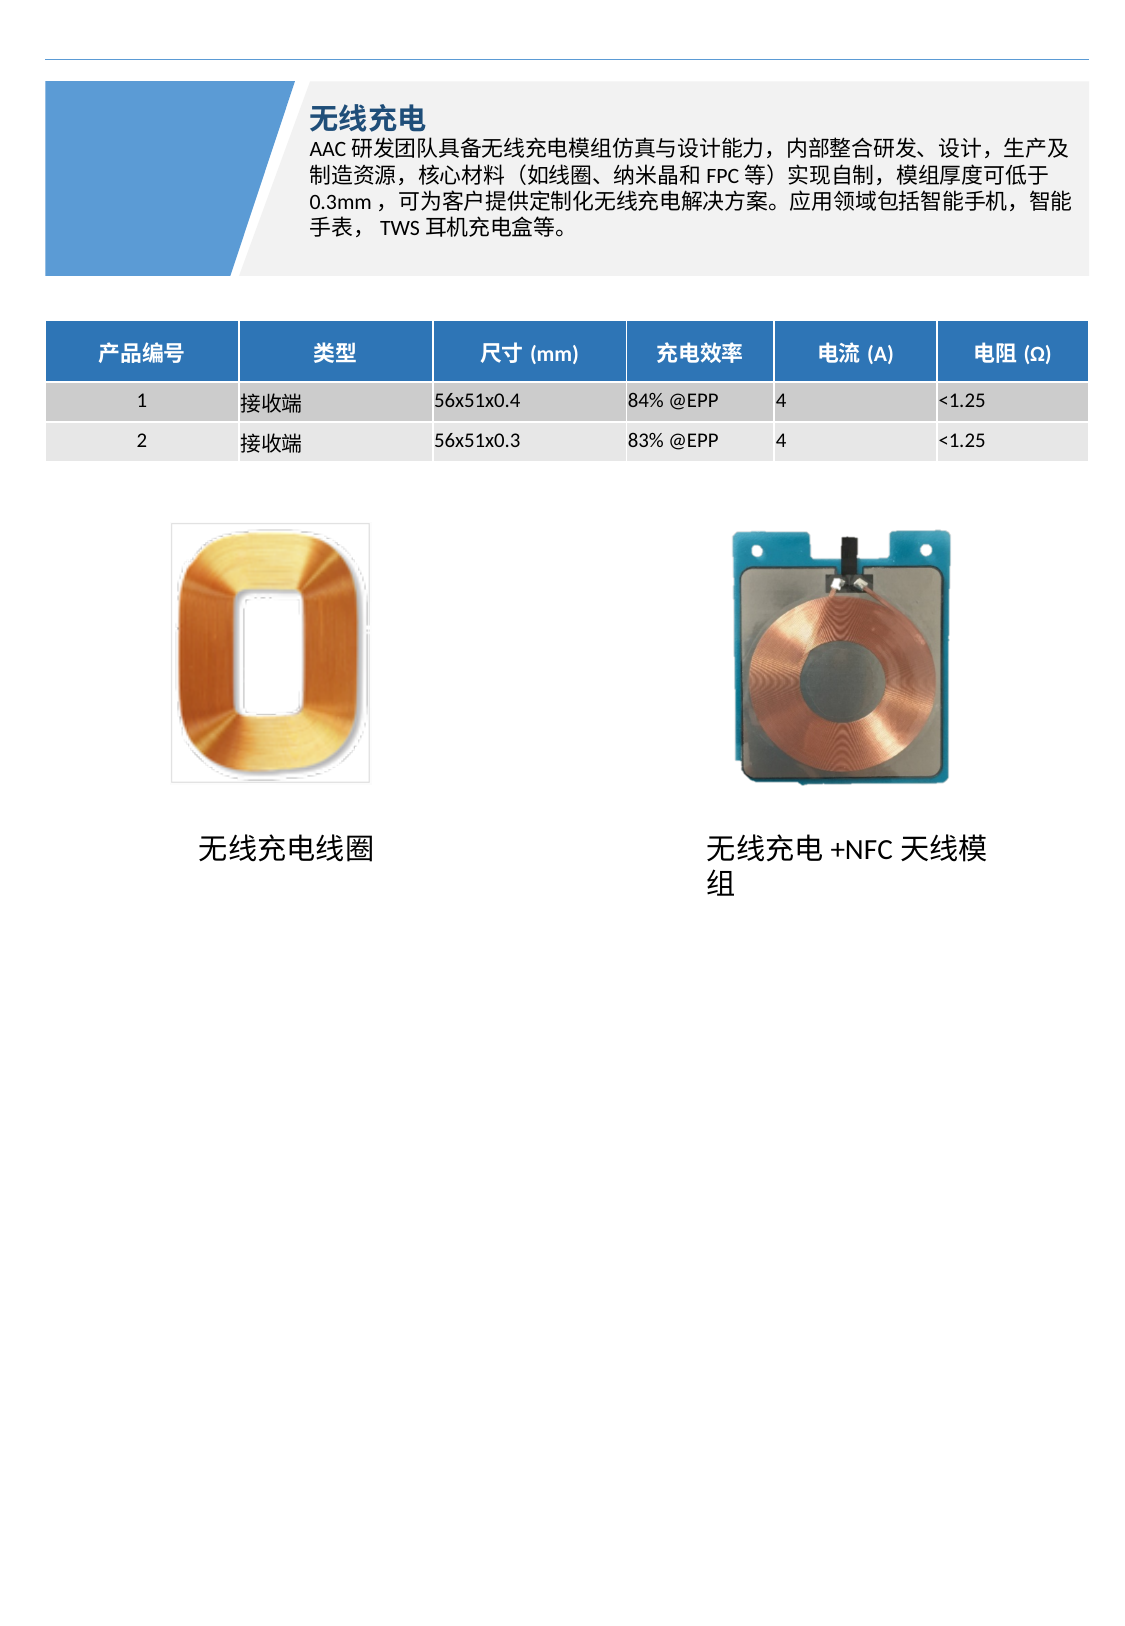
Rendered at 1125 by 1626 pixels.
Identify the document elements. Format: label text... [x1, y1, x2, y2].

picture [170, 522, 372, 785]
table_cell 56x51x0.4 [434, 383, 626, 421]
table_cell <1.25 [938, 423, 1088, 461]
table_cell 2 [46, 423, 238, 461]
text_box 无线充电 AAC研发团队具备无线充电模组仿真与设计能力，内部整合研发、设计，生产及制造资源，核心材料（如线圈、纳米晶和FPC等）实现自制，模组厚度可低于0.3mm，可为客户提供定制化无线充电解决方案。应用领域包括智能手机，智能手表，TWS耳机充电盒等。 [294, 92, 1089, 248]
table_cell <1.25 [938, 383, 1088, 421]
text_box 无线充电线圈 [184, 823, 394, 873]
table_cell 83% @EPP [627, 423, 773, 461]
table_header 类型 [240, 321, 432, 381]
table_header 尺寸(mm) [434, 321, 626, 381]
picture [692, 521, 992, 821]
table_cell 56x51x0.3 [434, 423, 626, 461]
table_cell 4 [775, 423, 936, 461]
table_cell 84% @EPP [627, 383, 773, 421]
text_box 无线充电+NFC天线模组 [692, 823, 1028, 908]
text_box [44, 80, 297, 277]
text_box [237, 80, 1091, 277]
table_cell 接收端 [240, 383, 432, 421]
table_header 充电效率 [627, 321, 773, 381]
table_header 产品编号 [46, 321, 238, 381]
table_cell 接收端 [240, 423, 432, 461]
table_cell 4 [775, 383, 936, 421]
table_header 电阻(Ω) [938, 321, 1088, 381]
table_cell 1 [46, 383, 238, 421]
table_header 电流(A) [775, 321, 936, 381]
